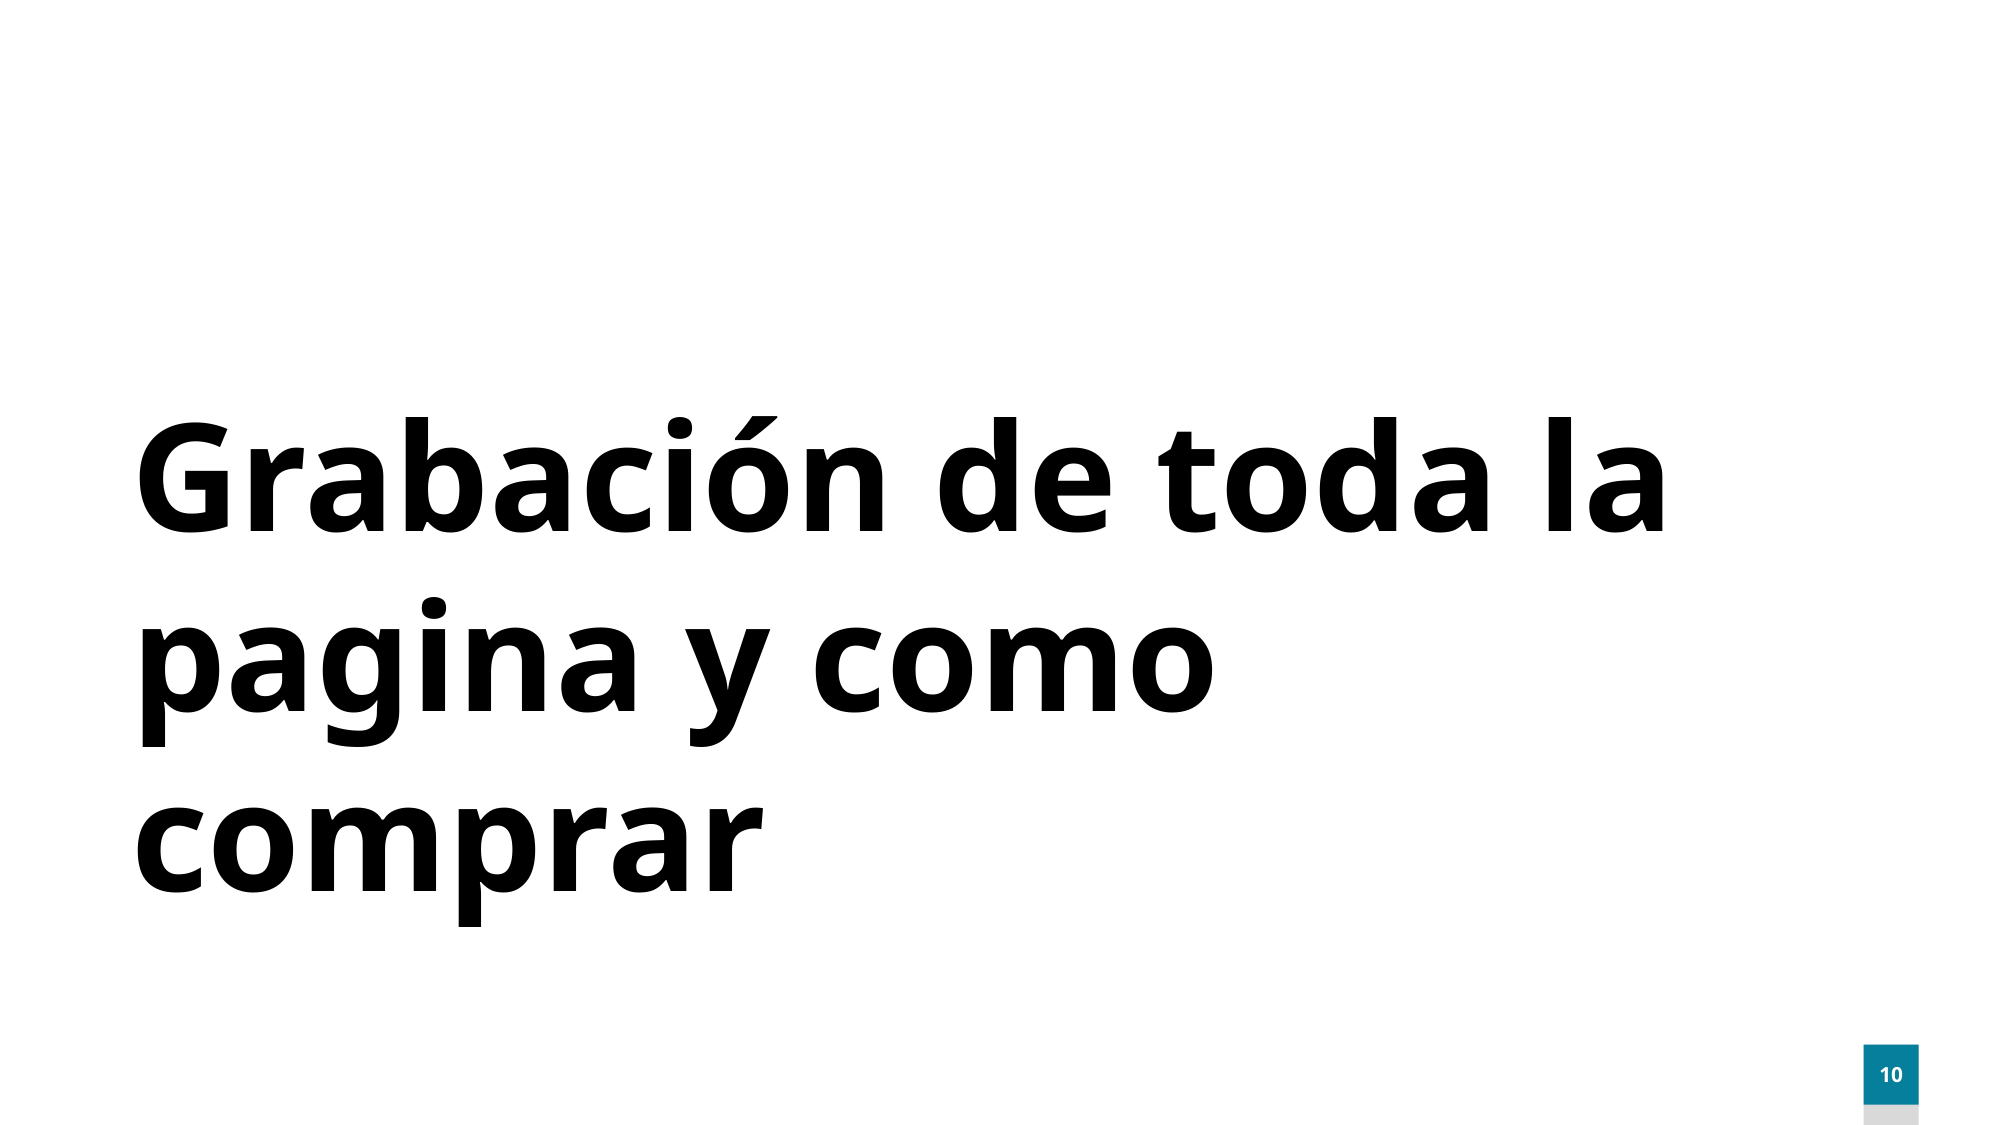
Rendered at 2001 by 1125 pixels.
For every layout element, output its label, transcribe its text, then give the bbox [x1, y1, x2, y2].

text_box Grabación de toda la pagina y como comprar [116, 373, 1835, 929]
